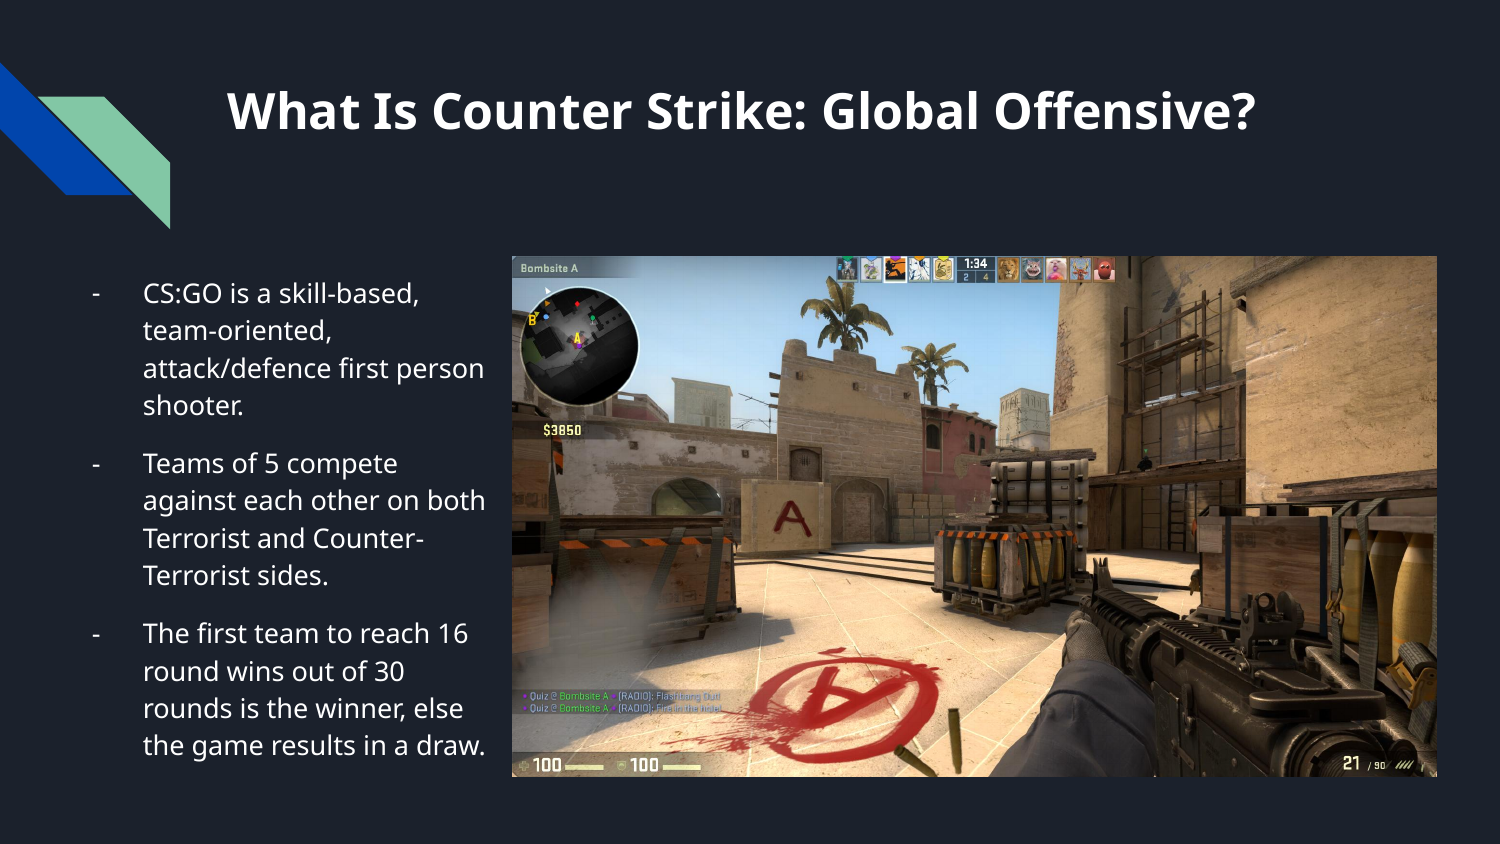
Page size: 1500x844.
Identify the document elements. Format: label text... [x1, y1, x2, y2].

title What Is Counter Strike: Global Offensive? [212, 64, 1368, 215]
picture [511, 256, 1438, 777]
list CS:GO is a skill-based, team-oriented, attack/defence first person shooter. Teams of 5 compete against each other on both Terrorist and Counter-Terrorist sides. The first team to reach 16 round wins out of 30 rounds is the winner, else the game results in a draw. [52, 256, 509, 777]
